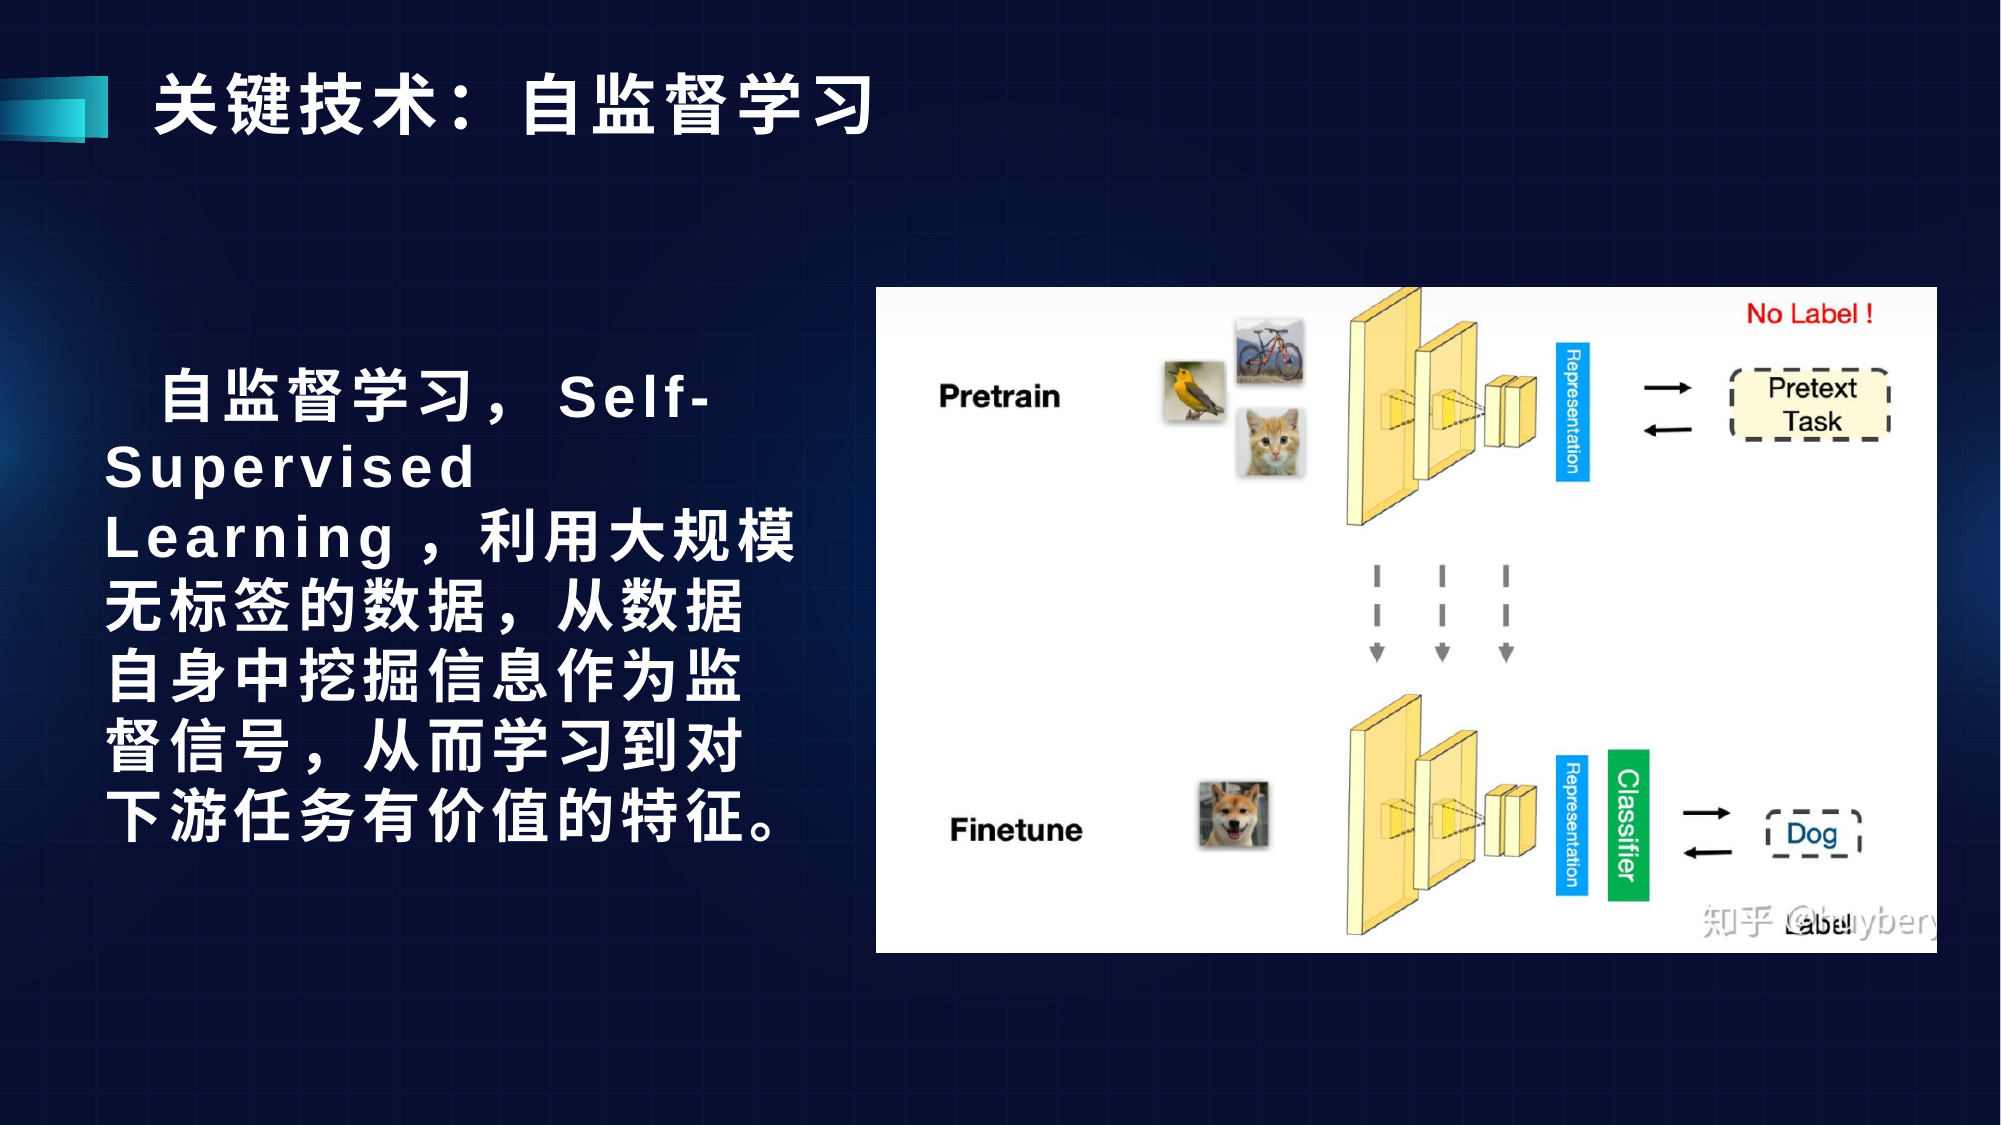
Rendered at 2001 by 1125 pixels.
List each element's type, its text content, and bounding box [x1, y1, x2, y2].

text_box 自监督学习，Self-Supervised Learning，利用大规模无标签的数据，从数据自身中挖掘信息作为监督信号，从而学习到对下游任务有价值的特征。 [89, 351, 824, 857]
title 关键技术：自监督学习 [137, 63, 1863, 153]
text_box 01 [77, 99, 85, 138]
picture [0, 0, 2001, 1125]
